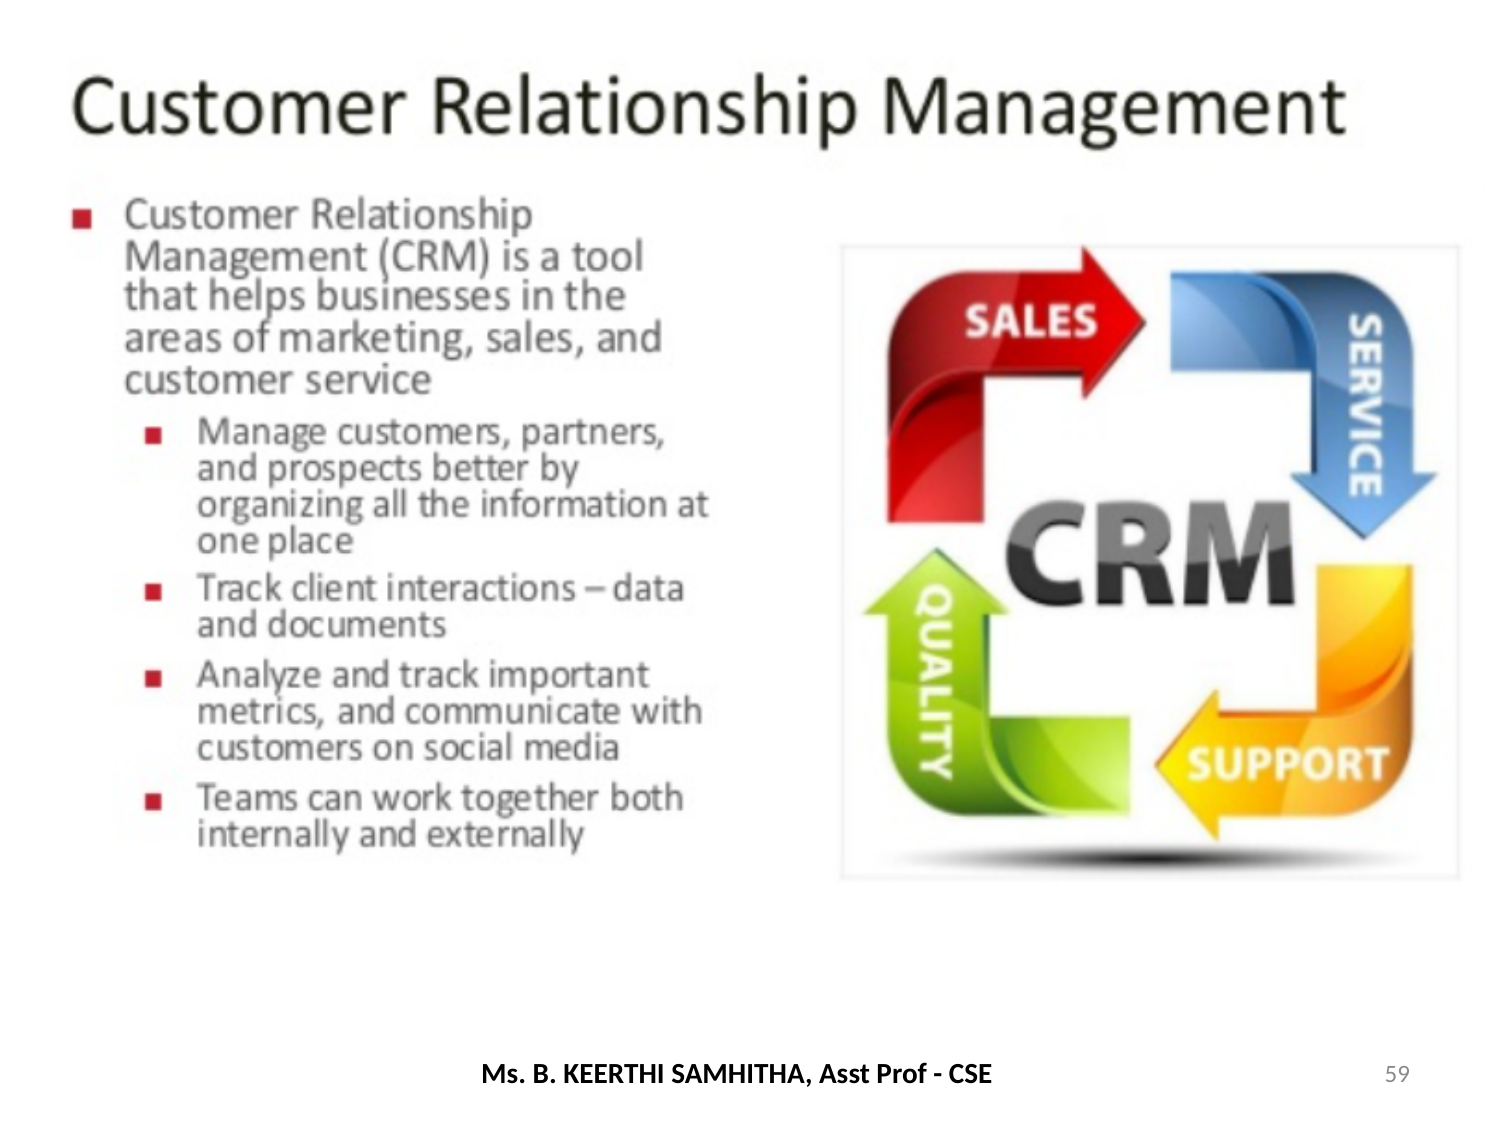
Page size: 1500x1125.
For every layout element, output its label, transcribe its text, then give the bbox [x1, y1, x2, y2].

picture [40, 30, 1500, 906]
slide_number 59 [1074, 1042, 1425, 1103]
